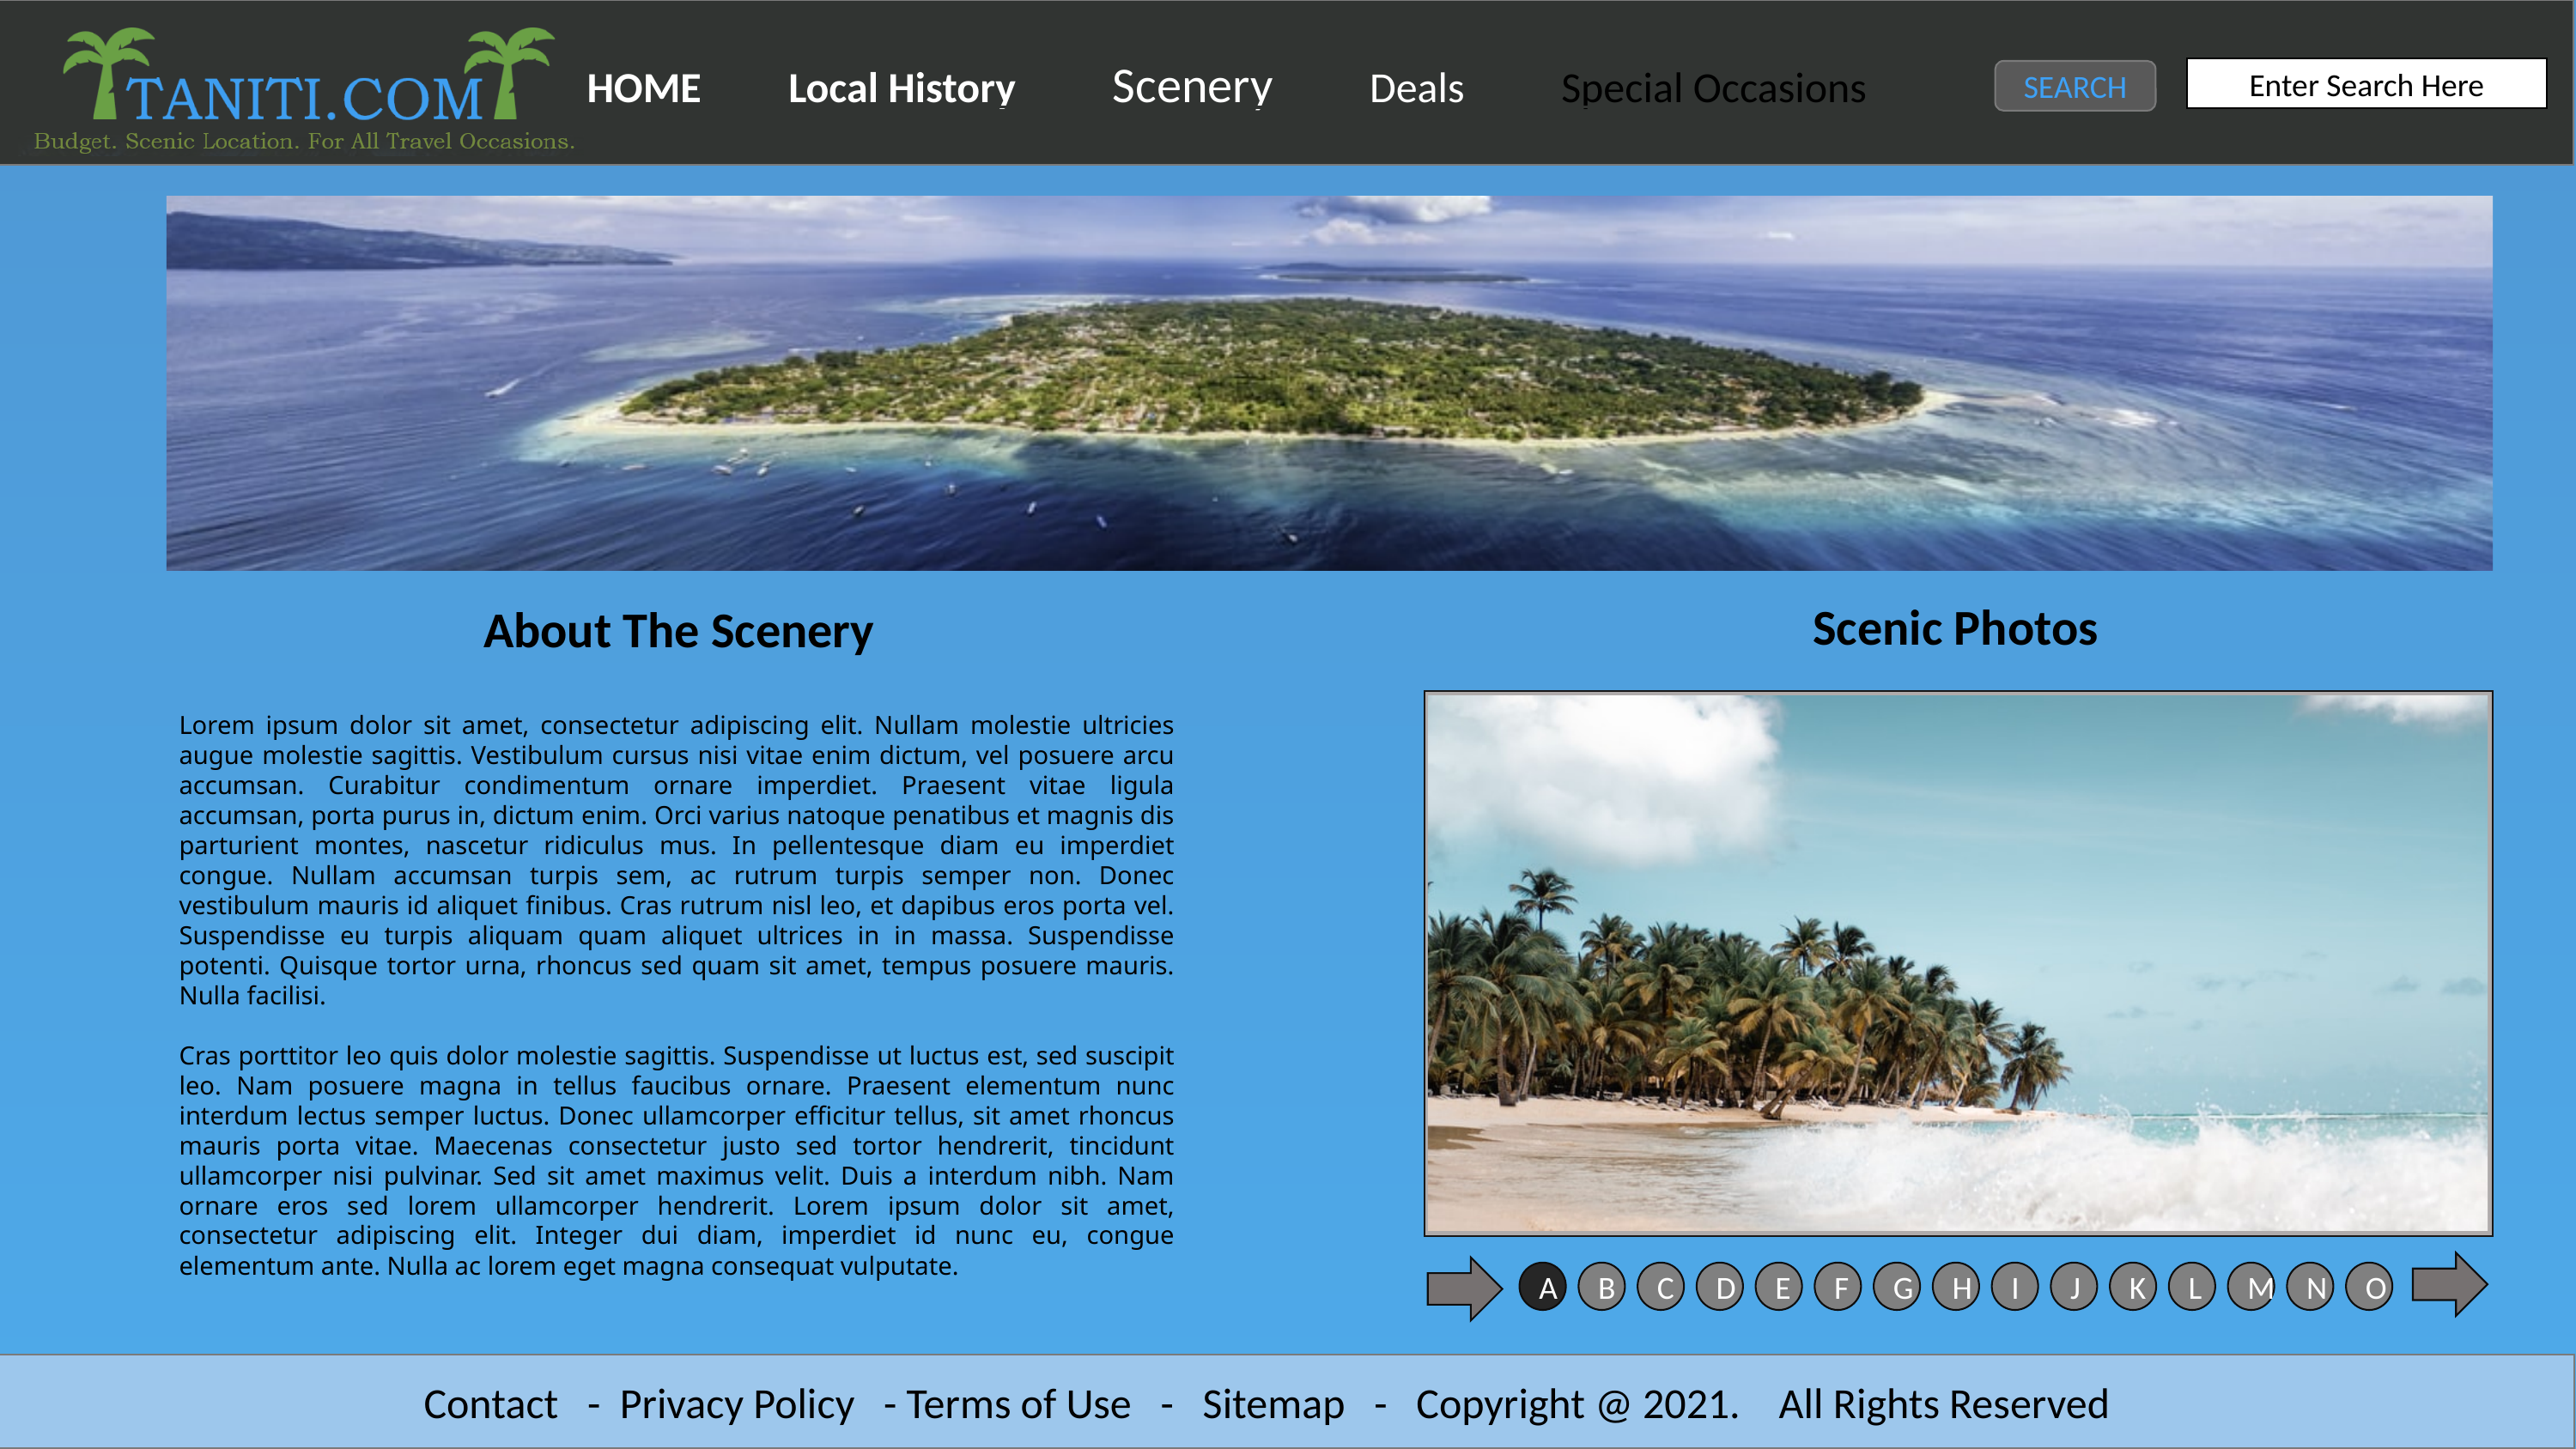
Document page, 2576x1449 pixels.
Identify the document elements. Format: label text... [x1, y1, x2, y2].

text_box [1427, 1252, 2488, 1321]
text_box Scenic Photos [1400, 588, 2511, 662]
text_box HOME Local History Scenery Deals Special Occasions [0, 0, 2574, 166]
text_box Enter Search Here [2186, 58, 2548, 109]
text_box About The Scenery [124, 591, 1234, 664]
picture [1427, 695, 2488, 1231]
text_box [1424, 690, 2494, 1237]
picture [166, 196, 2494, 571]
text_box SEARCH [1994, 59, 2157, 112]
text_box Lorem ipsum dolor sit amet, consectetur adipiscing elit. Nullam molestie ultricies augue molestie sagittis. Vestibulum cursus nisi vitae enim dictum, vel posuere arcu accumsan. Curabitur condimentum ornare imperdiet. Praesent vitae ligula accumsan, porta purus in, dictum enim. Orci varius natoque penatibus et magnis dis parturient montes, nascetur ridiculus mus. In pellentesque diam eu imperdiet congue. Nullam accumsan turpis sem, ac rutrum turpis semper non. Donec vestibulum mauris id aliquet finibus. Cras rutrum nisl leo, et dapibus eros porta vel. Suspendisse eu turpis aliquam quam aliquet ultrices in in massa. Suspendisse potenti. Quisque tortor urna, rhoncus sed quam sit amet, tempus posuere mauris. Nulla facilisi. Cras porttitor leo quis dolor molestie sagittis. Suspendisse ut luctus est, sed suscipit leo. Nam posuere magna in tellus faucibus ornare. Praesent elementum nunc interdum lectus semper luctus. Donec ullamcorper efficitur tellus, sit amet rhoncus mauris porta vitae. Maecenas consectetur justo sed tortor hendrerit, tincidunt ullamcorper nisi pulvinar. Sed sit amet maximus velit. Duis a interdum nibh. Nam ornare eros sed lorem ullamcorper hendrerit. Lorem ipsum dolor sit amet, consectetur adipiscing elit. Integer dui diam, imperdiet id nunc eu, congue elementum ante. Nulla ac lorem eget magna consequat vulputate. [166, 703, 1188, 1313]
text_box Contact - Privacy Policy - Terms of Use - Sitemap - Copyright @ 2021. All Rights Reserved [0, 1354, 2575, 1449]
picture [18, 10, 584, 156]
